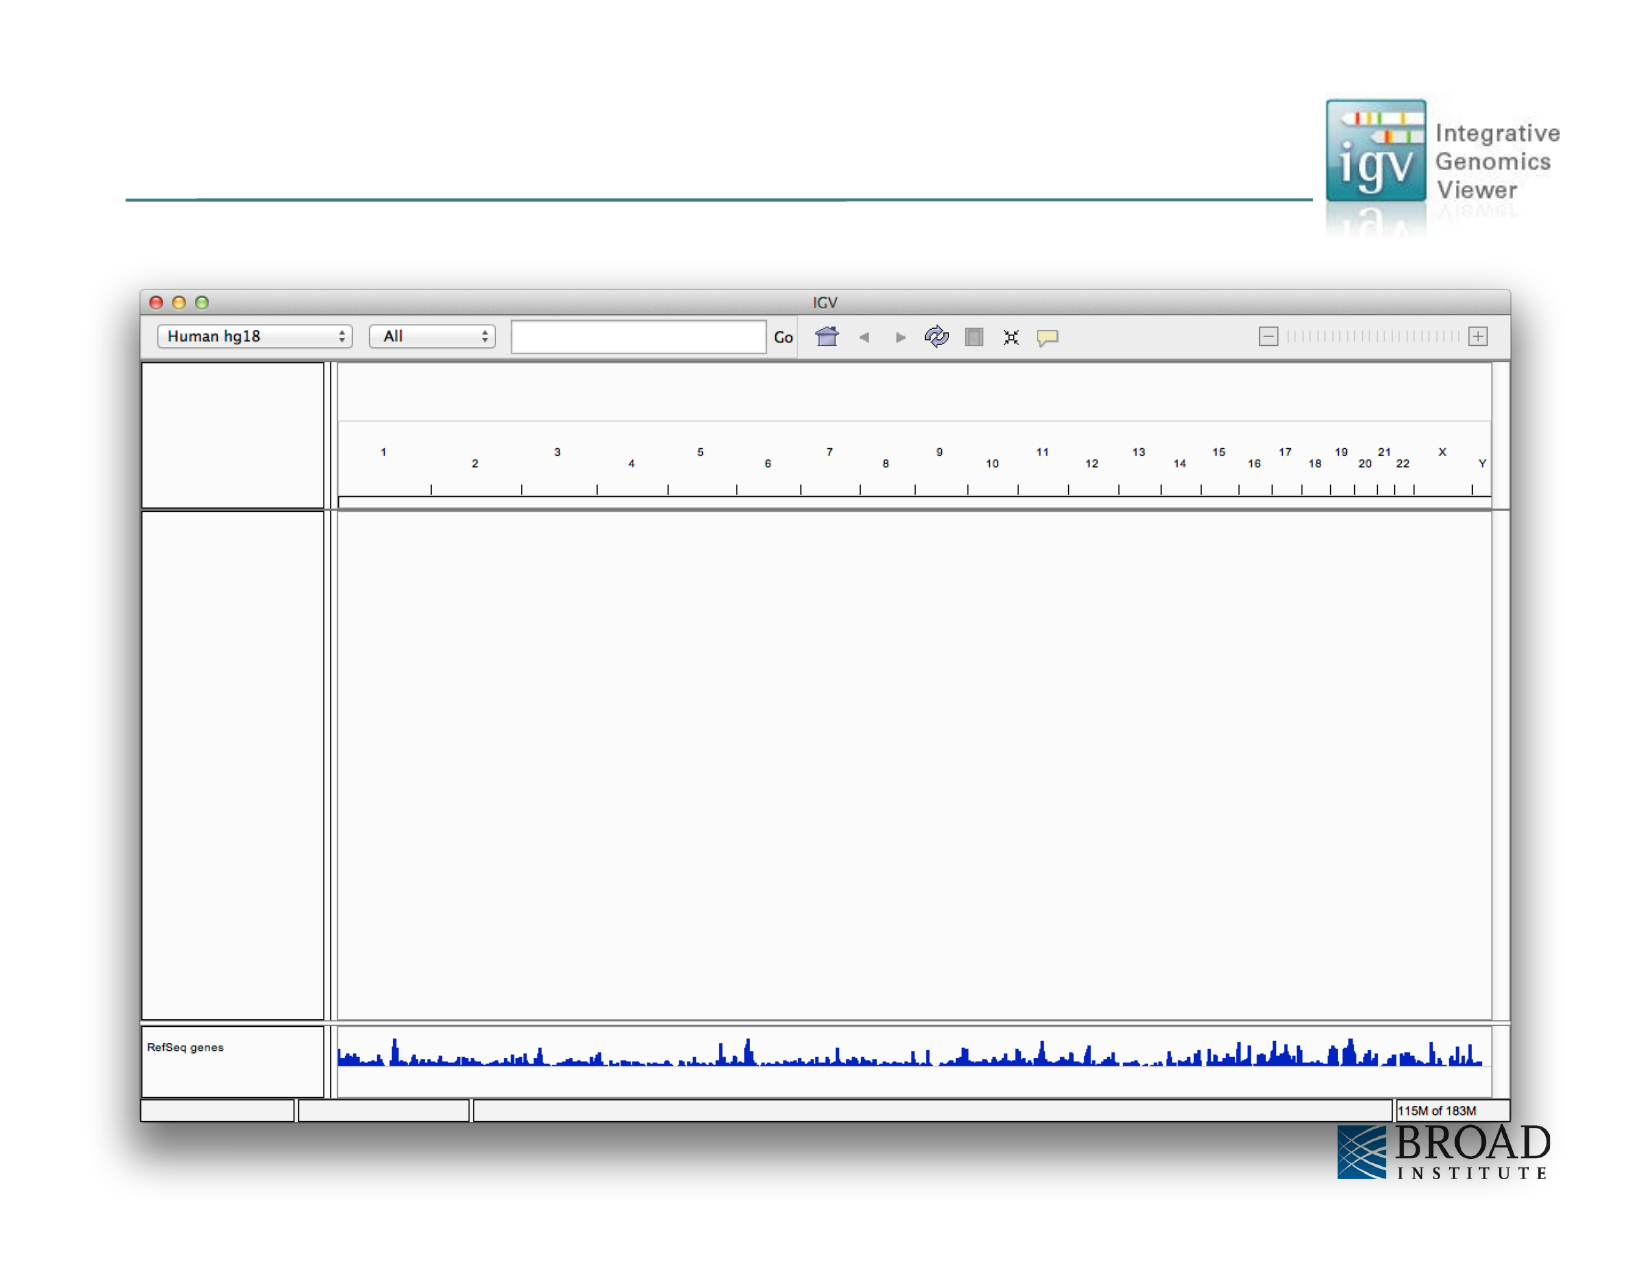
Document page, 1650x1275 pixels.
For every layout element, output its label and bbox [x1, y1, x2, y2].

picture [75, 250, 1576, 1200]
picture [1325, 92, 1560, 238]
